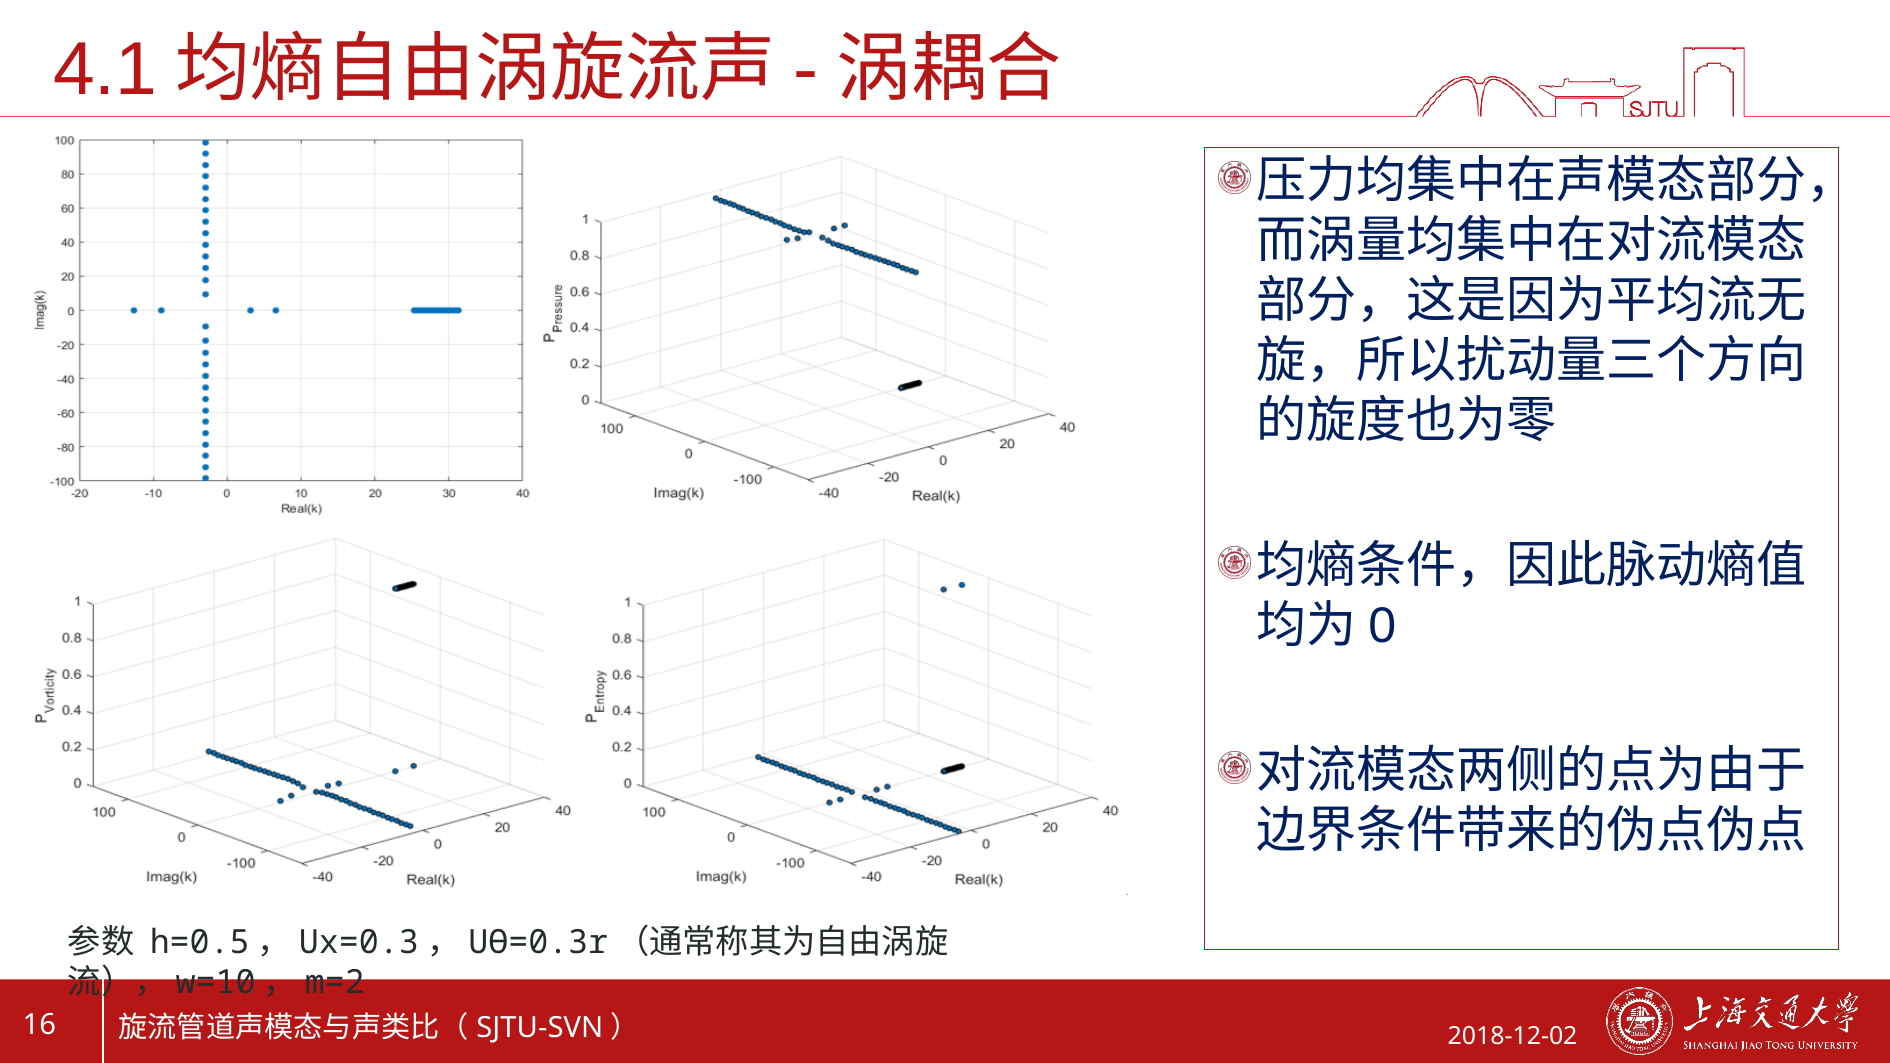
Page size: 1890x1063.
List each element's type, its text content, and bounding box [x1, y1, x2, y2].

footer 旋流管道声模态与声类比（SJTU-SVN） [103, 987, 1211, 1063]
text_box 压力均集中在声模态部分，而涡量均集中在对流模态部分，这是因为平均流无旋，所以扰动量三个方向的旋度也为零 均熵条件，因此脉动熵值均为0 对流模态两侧的点为由于边界条件带来的伪点伪点 [1204, 147, 1839, 950]
slide_number 16 [7, 987, 103, 1063]
title 4.1均熵自由涡旋流声-涡耦合 [53, 14, 1839, 110]
picture [1218, 161, 1251, 194]
picture [1606, 987, 1858, 1055]
picture [1218, 751, 1251, 784]
picture [0, 47, 1890, 117]
picture [29, 131, 1152, 895]
picture [1218, 546, 1251, 579]
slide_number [1426, 1016, 1593, 1053]
text_box 参数 h=0.5，Ux=0.3，UƟ=0.3r（通常称其为自由涡旋流），w=10，m=2 [53, 913, 1174, 1008]
